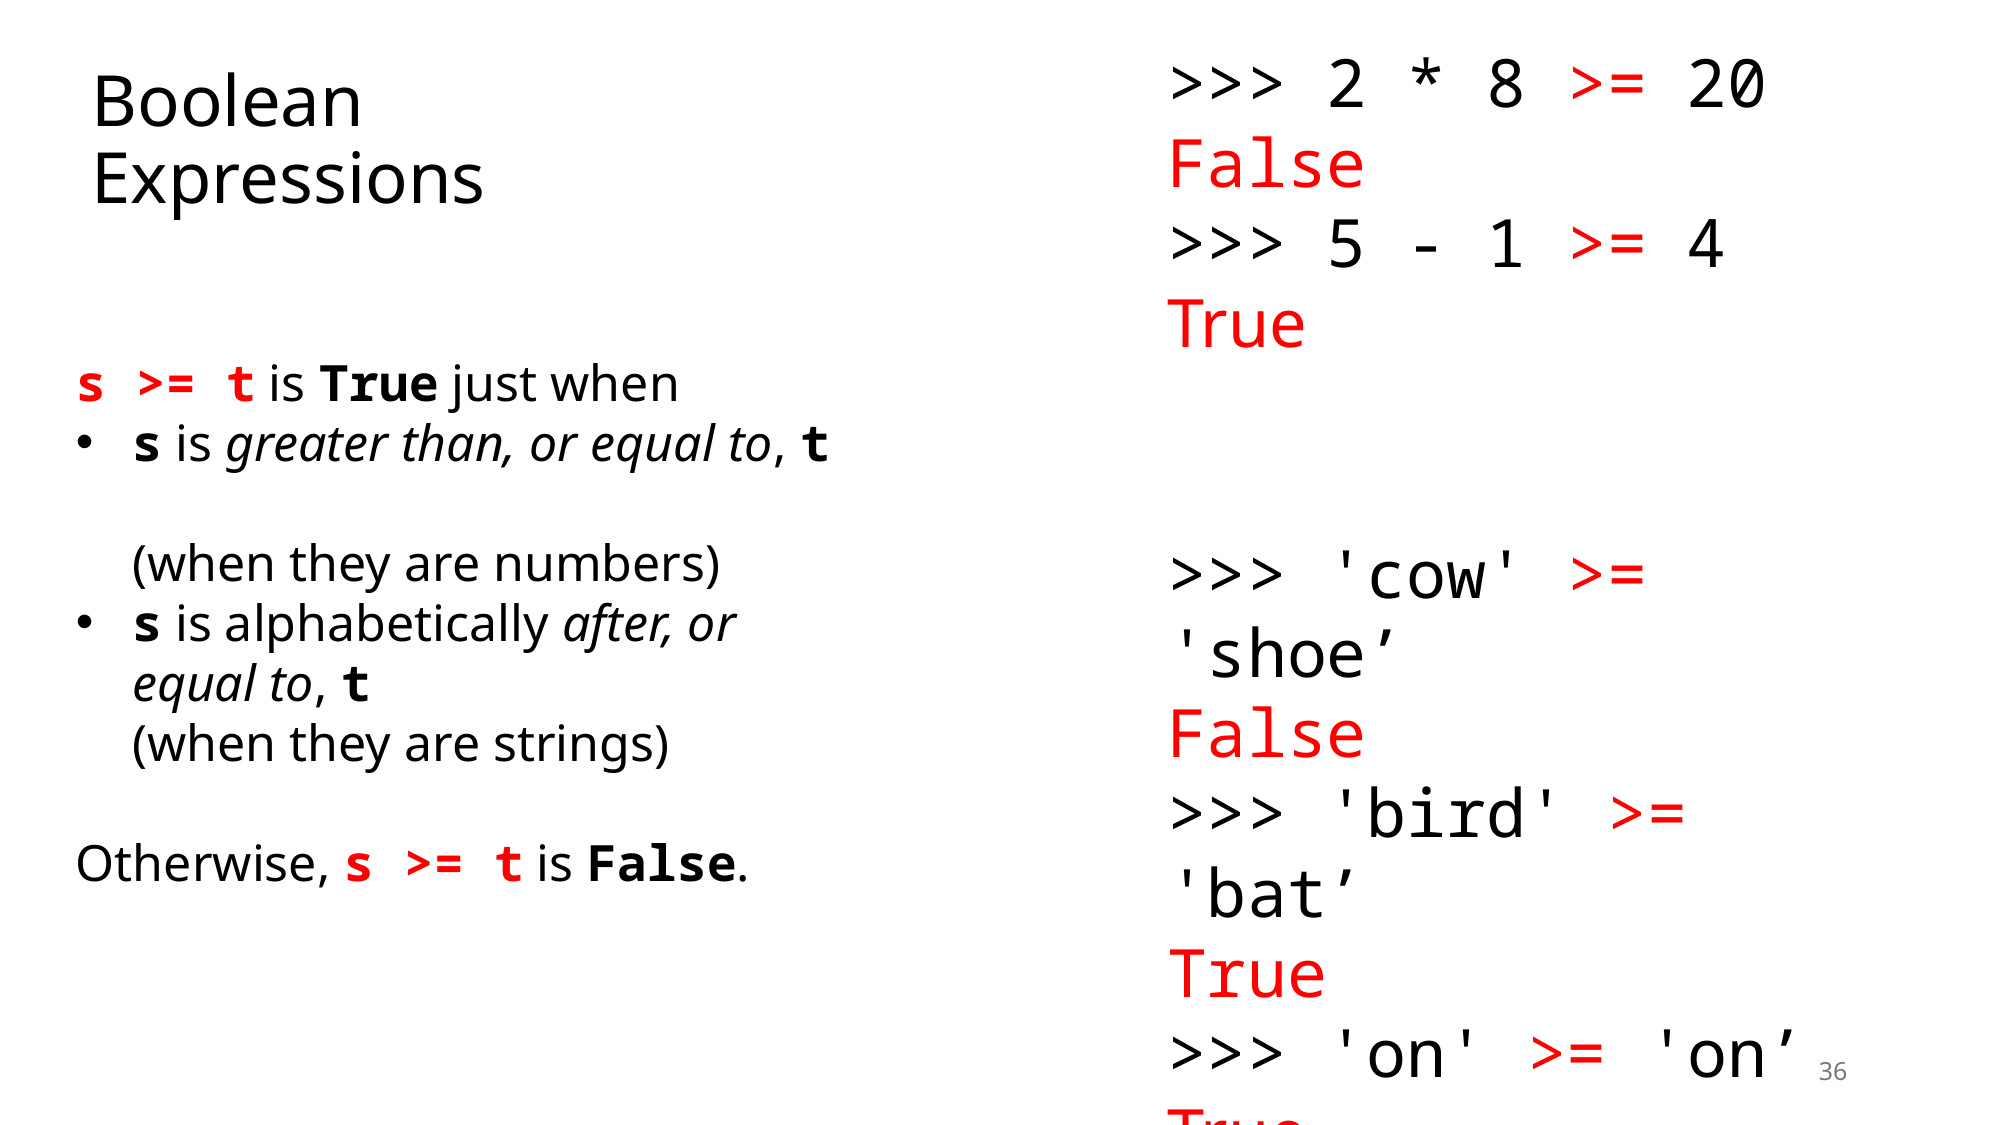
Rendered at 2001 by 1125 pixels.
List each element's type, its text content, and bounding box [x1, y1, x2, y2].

text_box >>> 'cow' >= 'shoe’ False >>> 'bird' >= 'bat’ True >>> 'on' >= 'on’ True [1152, 523, 1939, 1125]
text_box >>> 2 * 8 >= 20 False >>> 5 - 1 >= 4 True [1152, 33, 1939, 368]
text_box s >= t is True just when s is greater than, or equal to, t (when they are numbers) s is alphabetically after, or equal to, t (when they are strings) Otherwise, s >= t is False. [61, 343, 848, 899]
title Boolean Expressions [76, 33, 519, 251]
